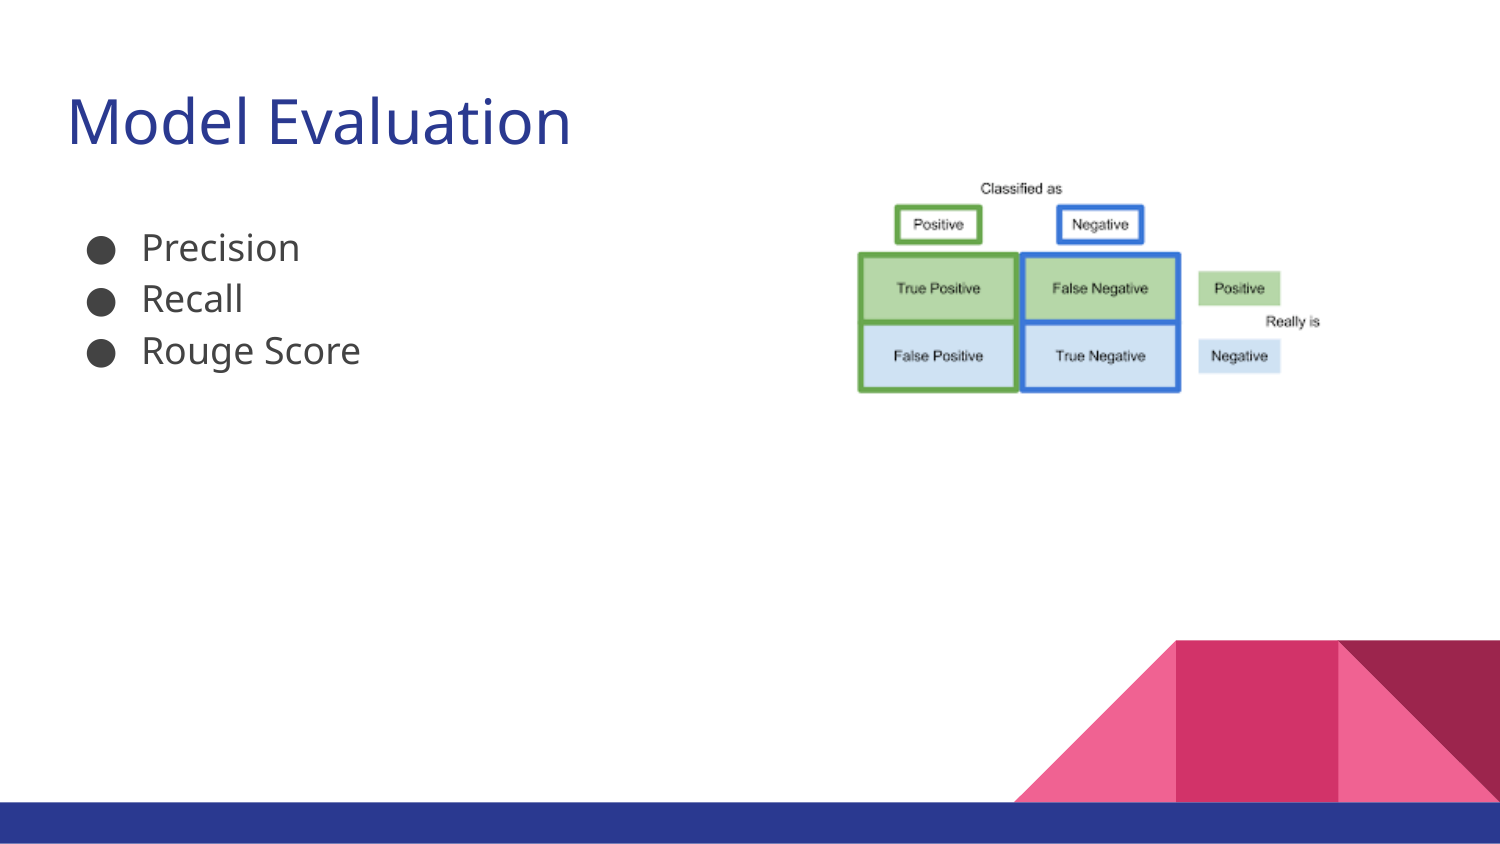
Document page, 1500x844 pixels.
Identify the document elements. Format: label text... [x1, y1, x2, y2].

title Model Evaluation [51, 67, 1449, 167]
picture [834, 166, 1332, 414]
list Precision Recall Rouge Score [51, 201, 1449, 750]
